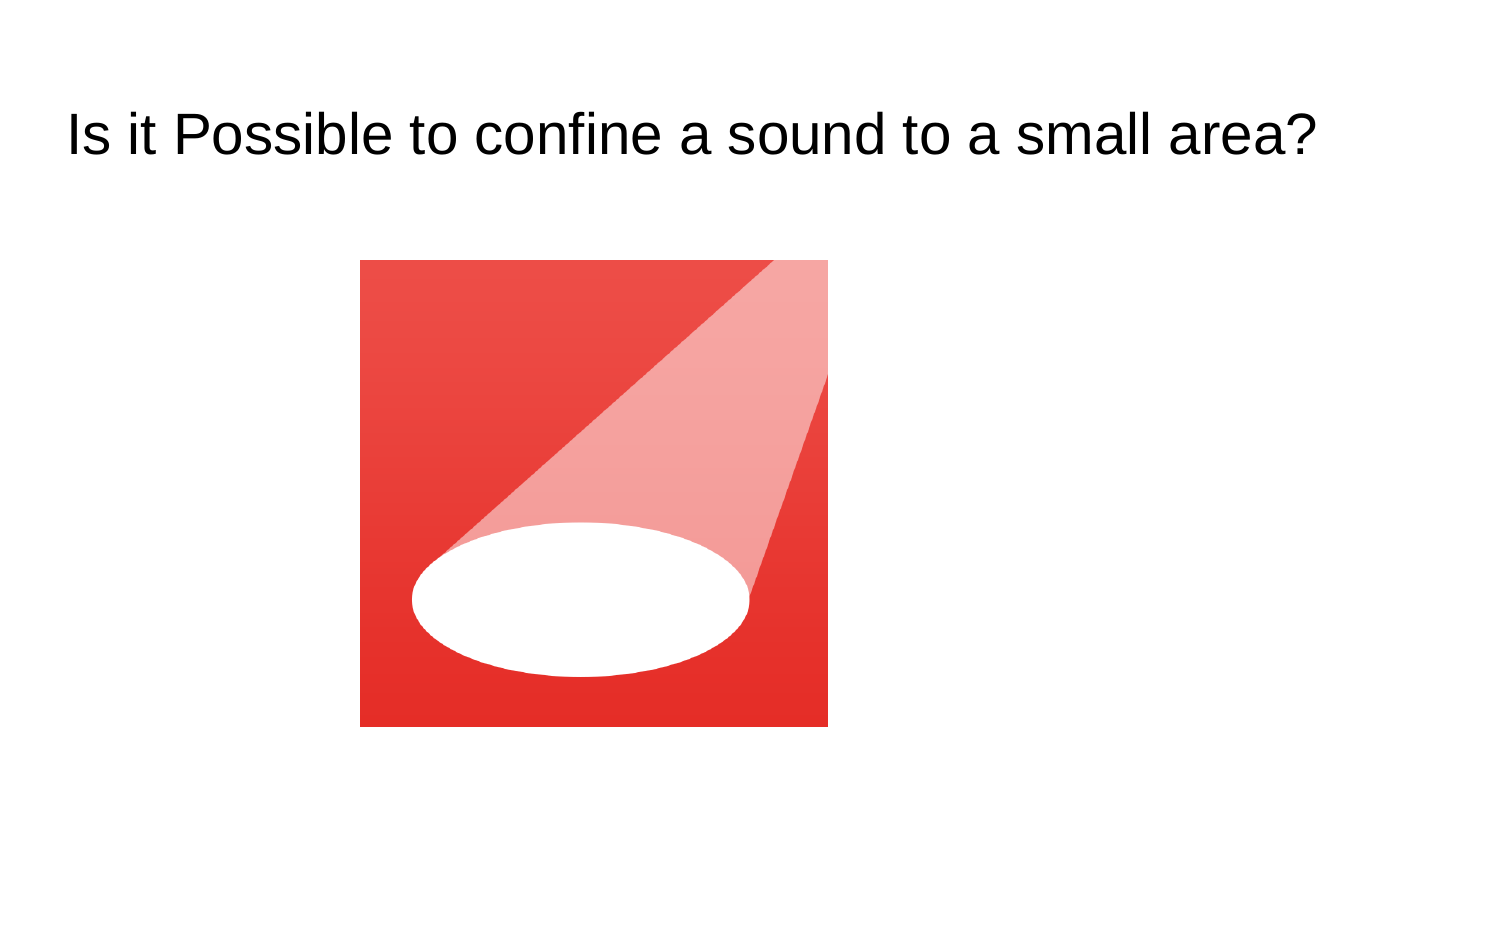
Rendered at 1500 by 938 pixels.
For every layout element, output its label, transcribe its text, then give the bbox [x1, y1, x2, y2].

title Is it Possible to confine a sound to a small area? [51, 81, 1449, 186]
picture [360, 259, 828, 728]
